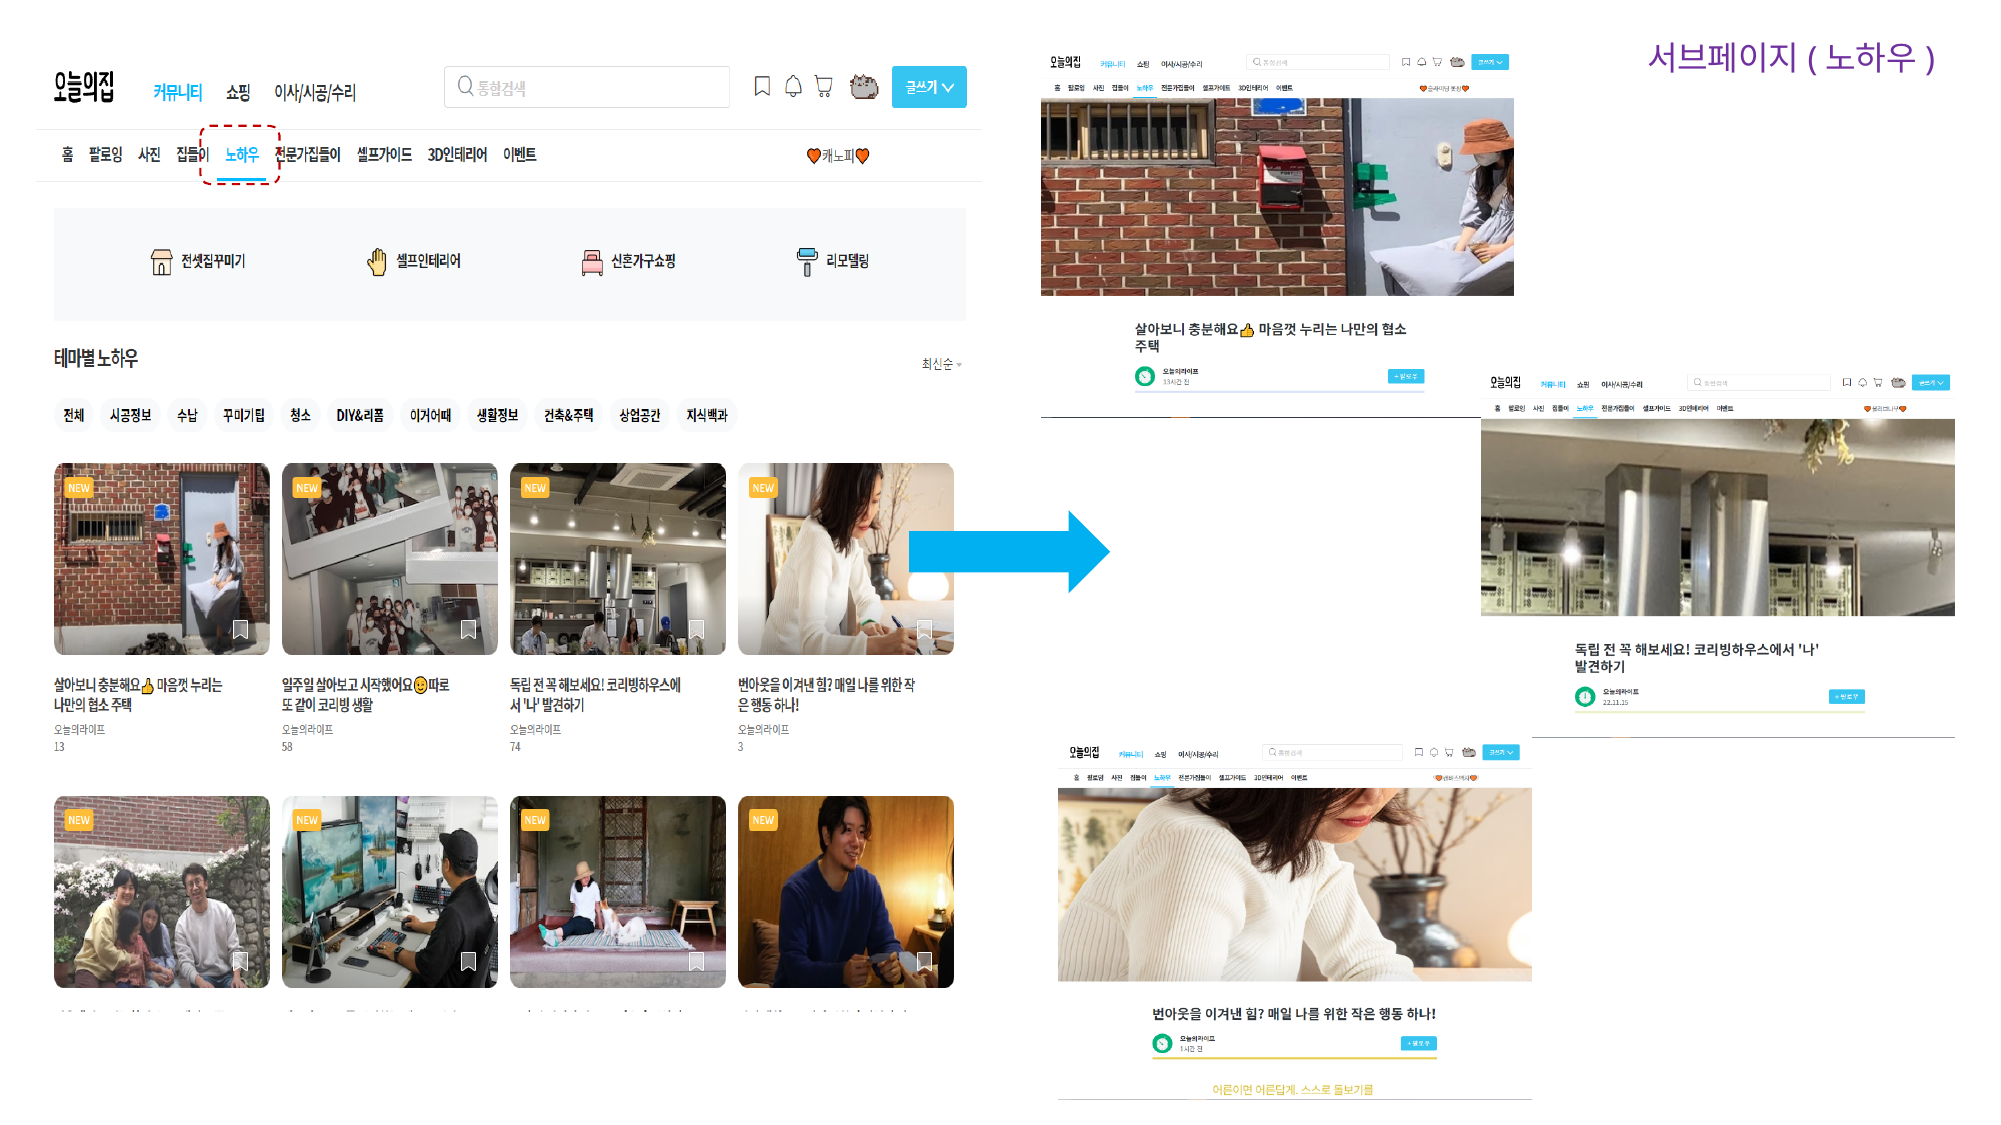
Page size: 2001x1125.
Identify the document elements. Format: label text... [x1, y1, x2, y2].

picture [1041, 46, 1955, 1100]
text_box 서브페이지(노하우) [1632, 29, 1955, 115]
text_box [982, 510, 1111, 594]
picture [36, 46, 982, 1012]
